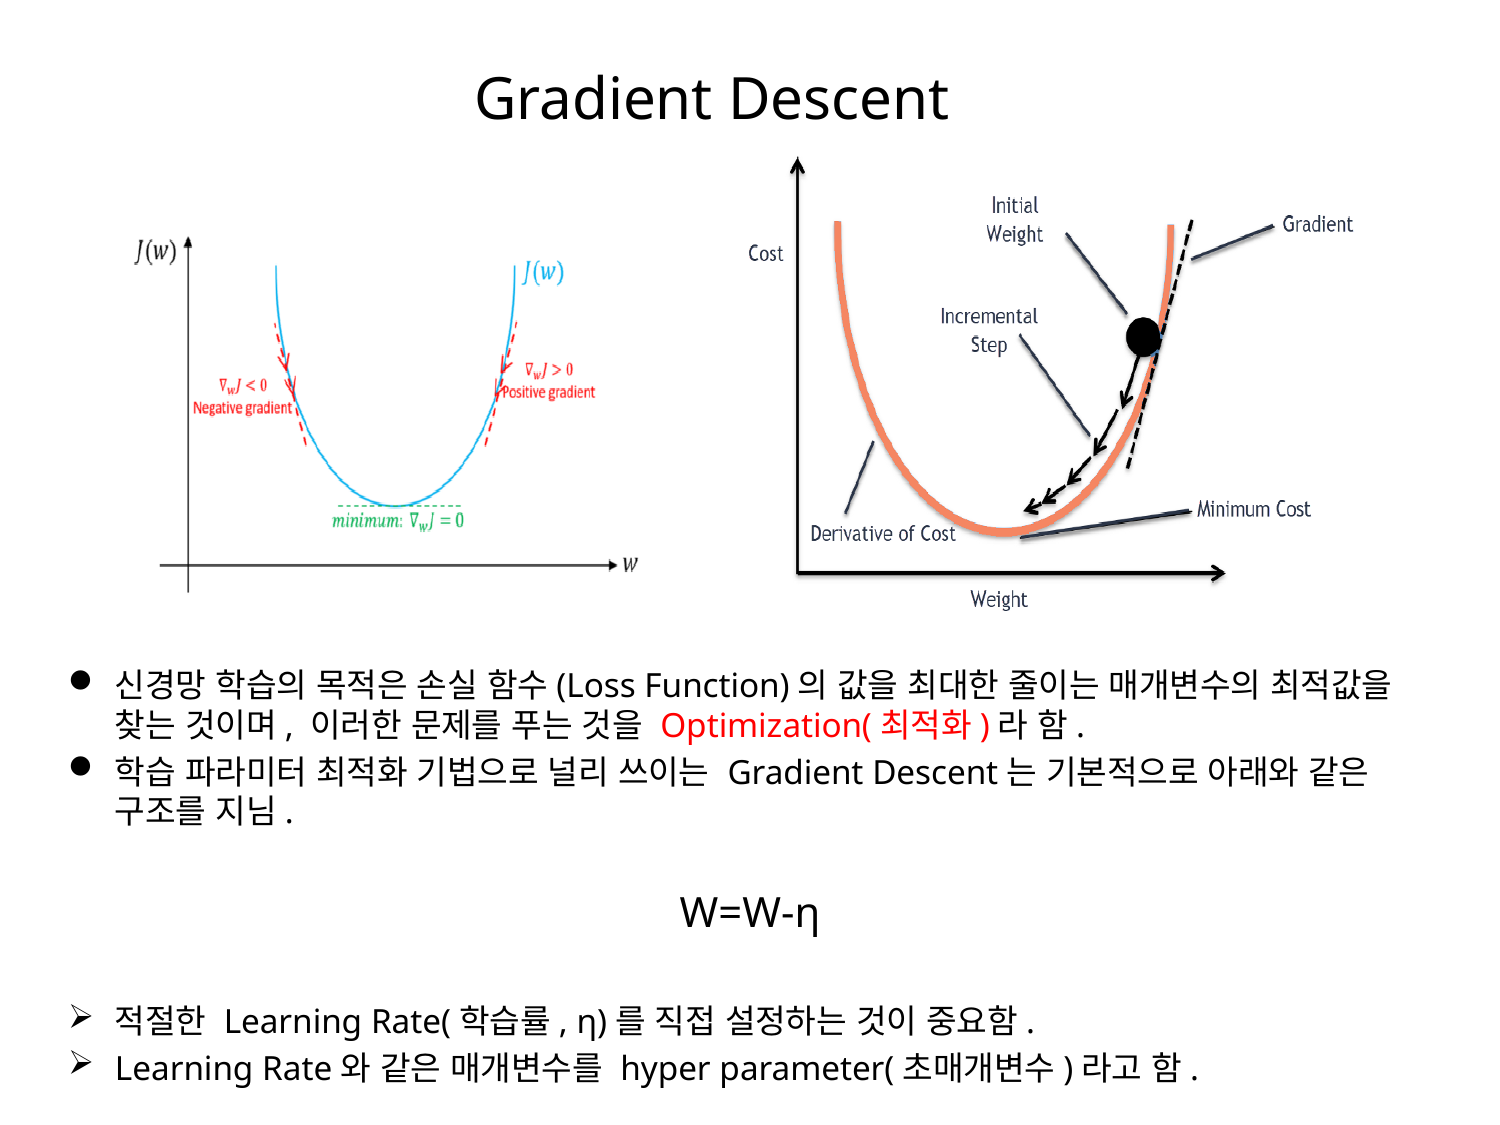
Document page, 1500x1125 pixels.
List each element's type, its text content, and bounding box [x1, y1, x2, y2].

picture [737, 139, 1365, 622]
title Gradient Descent [371, 19, 1052, 173]
picture [76, 139, 715, 634]
